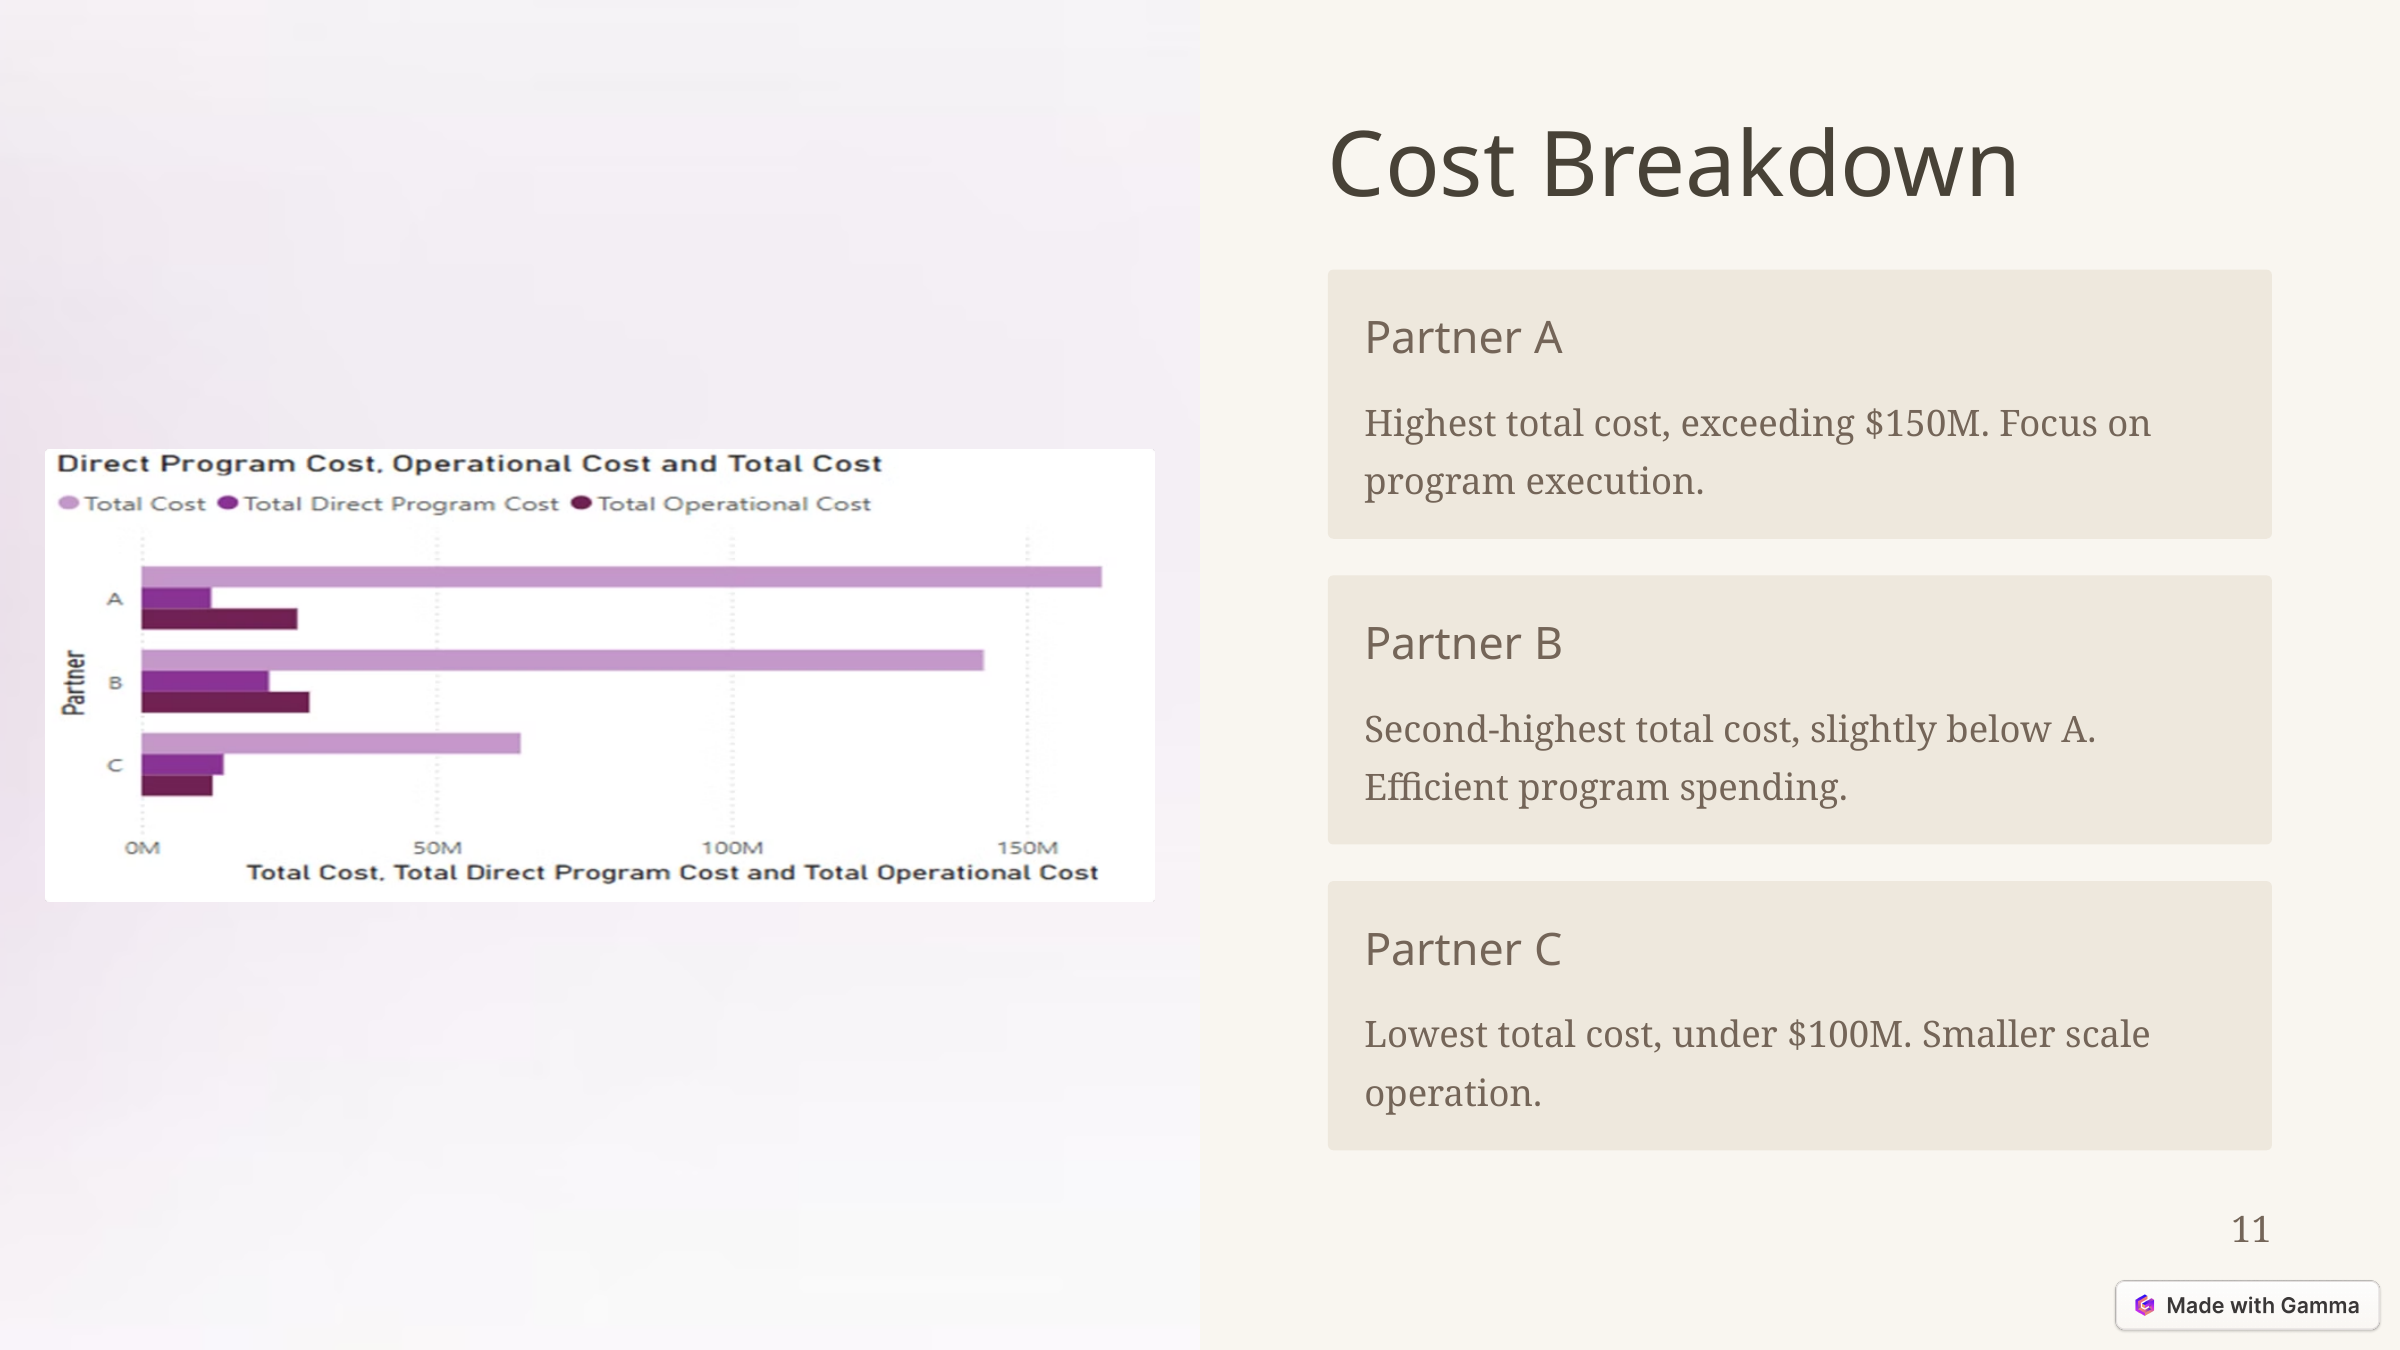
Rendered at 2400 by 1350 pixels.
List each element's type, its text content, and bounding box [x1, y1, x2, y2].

text_box Highest total cost, exceeding $150M. Focus on program execution. [1364, 385, 2236, 503]
text_box Partner A [1364, 306, 1822, 364]
text_box Partner C [1364, 917, 1822, 975]
text_box Second-highest total cost, slightly below A. Efficient program spending. [1364, 691, 2236, 808]
text_box Cost Breakdown [1327, 100, 2243, 215]
text_box [1327, 881, 2272, 1151]
text_box 11 [1327, 1191, 2272, 1250]
text_box [1327, 575, 2272, 845]
text_box Partner B [1364, 611, 1822, 669]
picture [2106, 1271, 2389, 1339]
text_box Lowest total cost, under $100M. Smaller scale operation. [1364, 996, 2236, 1114]
text_box [1327, 269, 2272, 539]
picture [0, 0, 1200, 1350]
